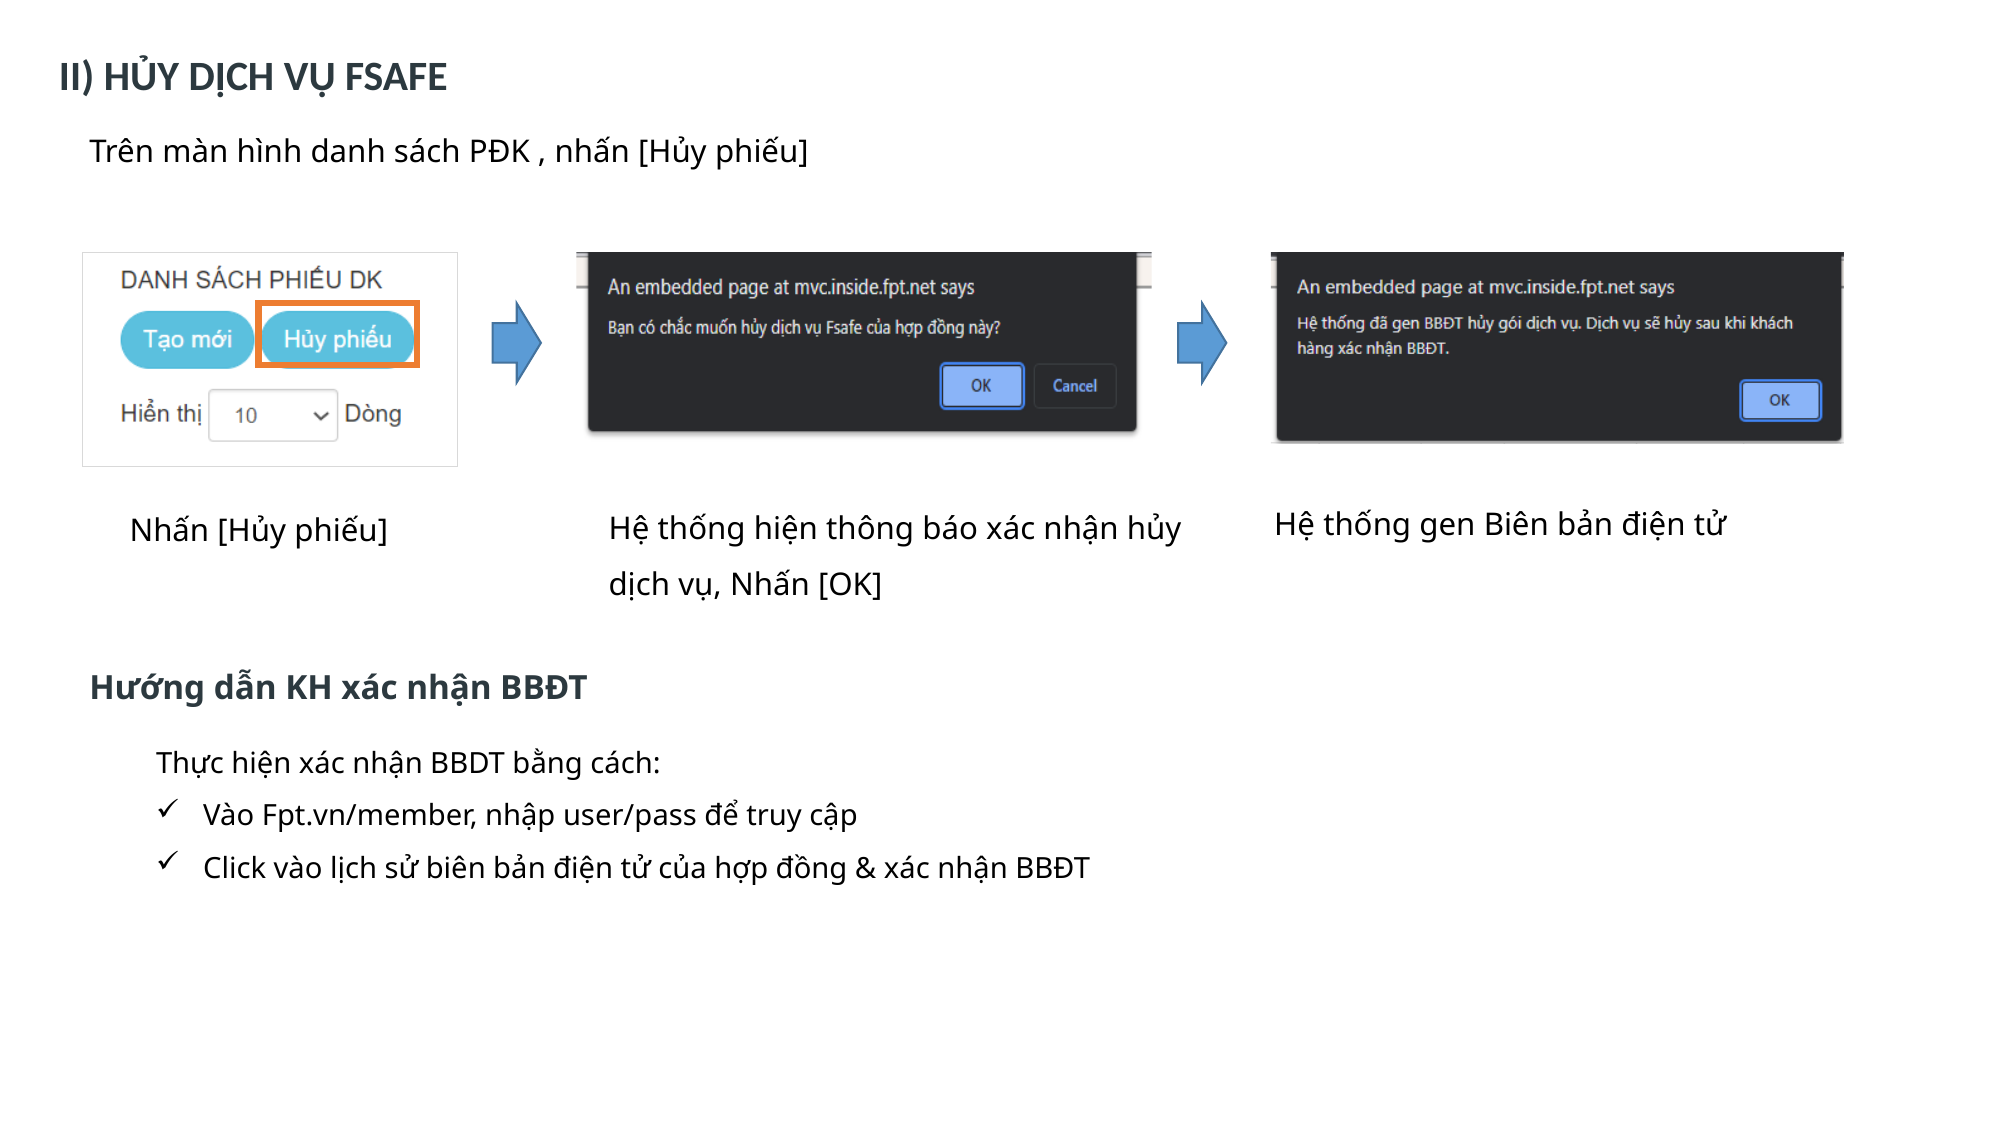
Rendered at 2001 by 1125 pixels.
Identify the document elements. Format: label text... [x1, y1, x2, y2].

text_box Hướng dẫn KH xác nhận BBĐT [74, 658, 1114, 714]
text_box Trên màn hình danh sách PĐK , nhấn [Hủy phiếu] [74, 105, 1294, 177]
picture [82, 252, 458, 467]
picture [576, 252, 1152, 444]
text_box Thực hiện xác nhận BBDT bằng cách: Vào Fpt.vn/member, nhập user/pass để truy cập Click vào lịch sử biên bản điện tử của hợp đồng & xác nhận BBĐT [141, 719, 1154, 892]
picture [1270, 252, 1844, 444]
text_box Nhấn [Hủy phiếu] [114, 484, 425, 556]
text_box II) HỦY DỊCH VỤ FSAFE [44, 41, 788, 107]
text_box Hệ thống gen Biên bản điện tử [1259, 477, 1905, 549]
text_box Hệ thống hiện thông báo xác nhận hủy dịch vụ, Nhấn [OK] [593, 482, 1239, 610]
text_box [1177, 299, 1228, 387]
text_box [491, 299, 543, 387]
